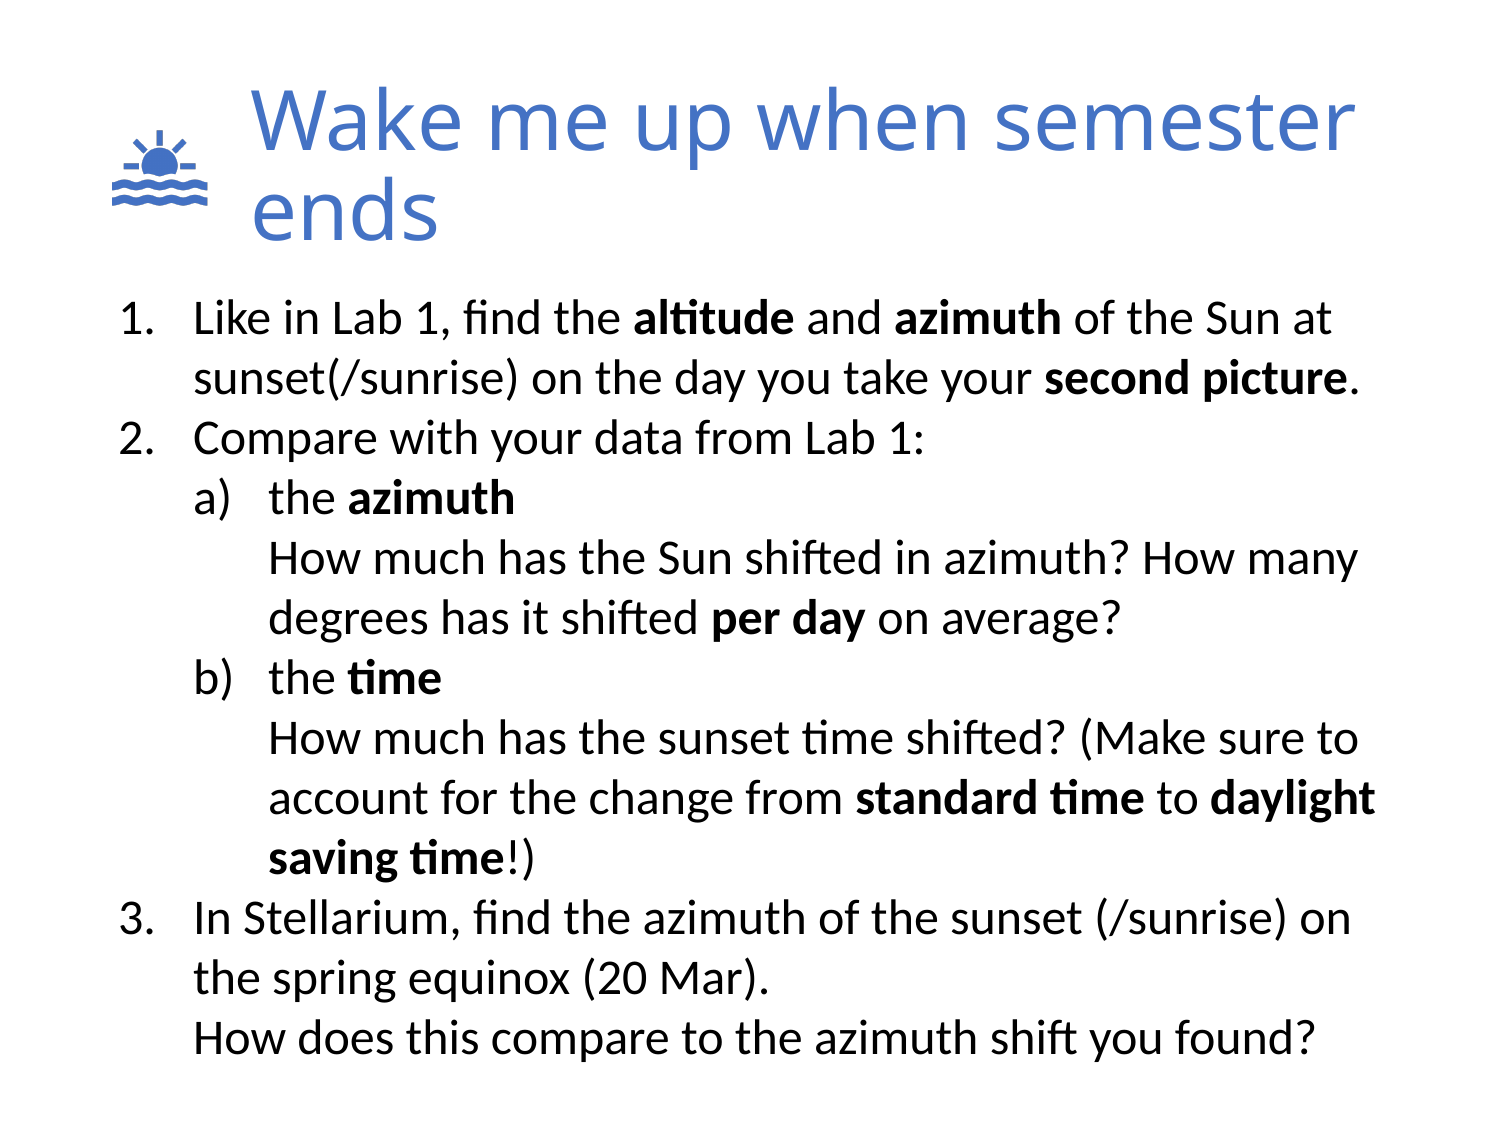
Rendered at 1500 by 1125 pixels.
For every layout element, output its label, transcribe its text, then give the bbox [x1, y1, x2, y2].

picture [103, 112, 216, 225]
title Wake me up when semester ends [235, 59, 1397, 277]
list Like in Lab 1, find the altitude and azimuth of the Sun at sunset(/sunrise) on the day you take your second picture. Compare with your data from Lab 1: the azimuth How much has the Sun shifted in azimuth? How many degrees has it shifted per day on average? the time How much has the sunset time shifted? (Make sure to account for the change from standard time to daylight saving time!) In Stellarium, find the azimuth of the sunset (/sunrise) on the spring equinox (20 Mar). How does this compare to the azimuth shift you found? [103, 277, 1397, 1125]
